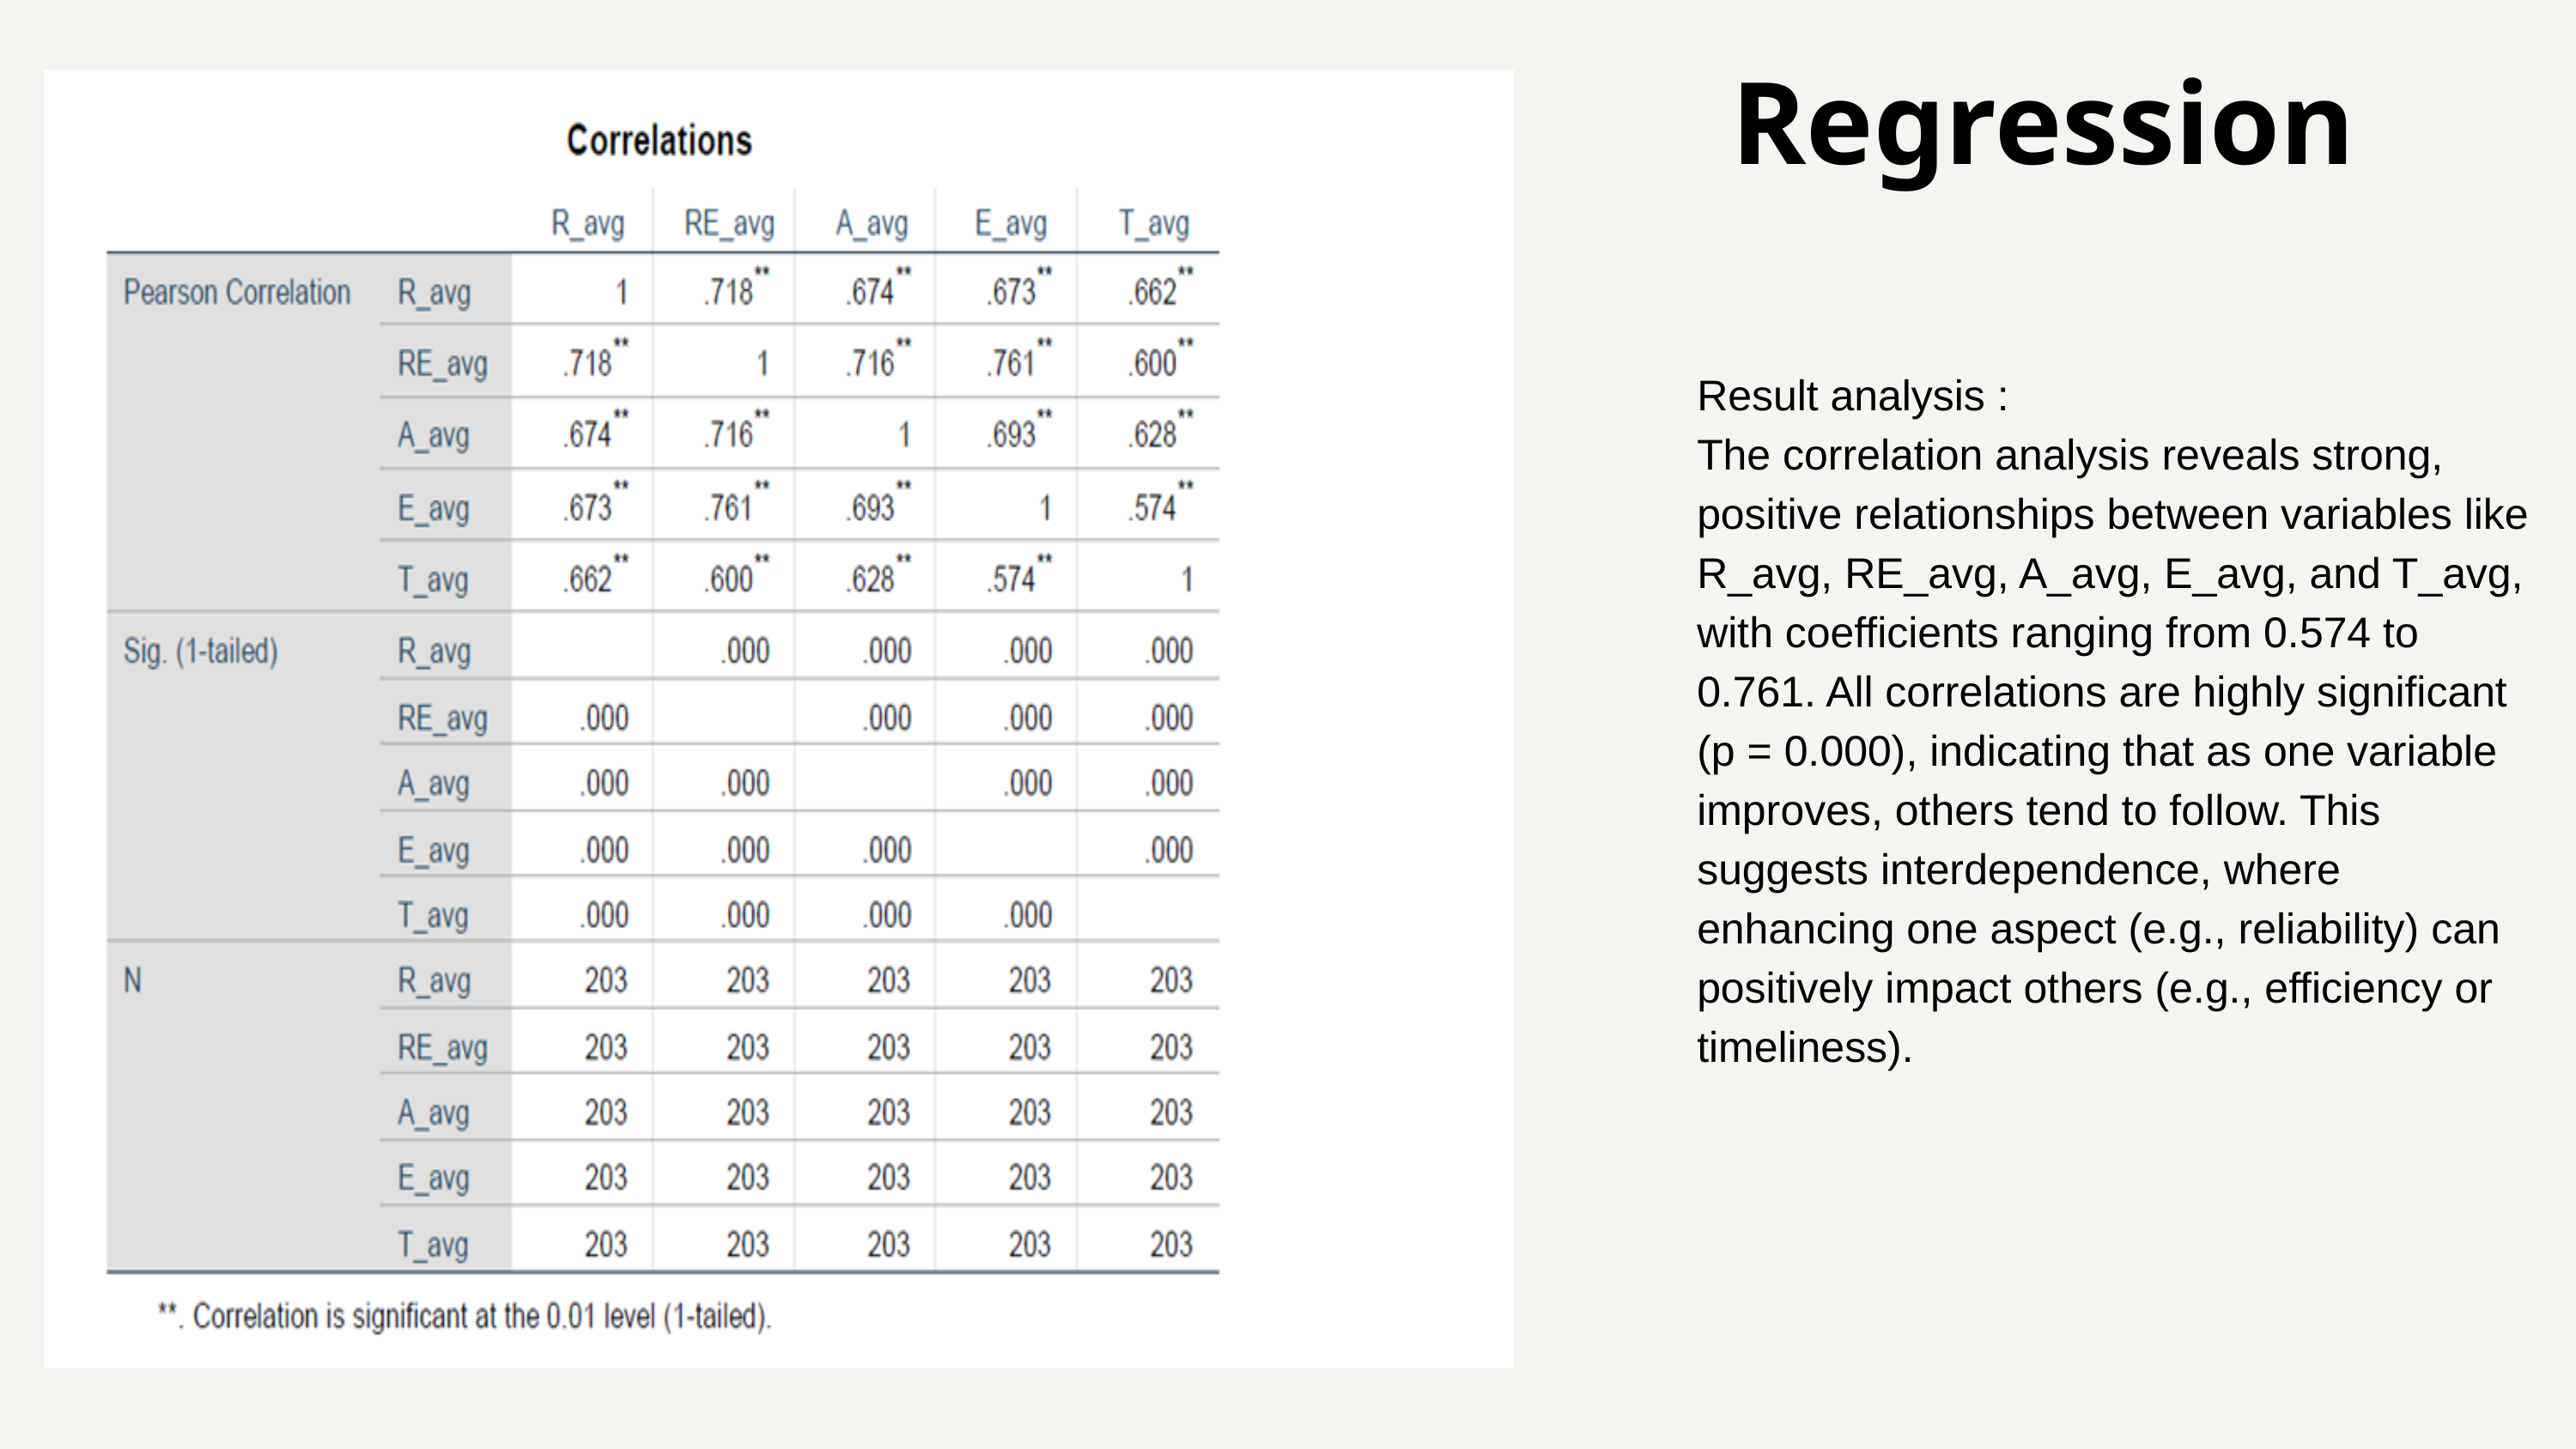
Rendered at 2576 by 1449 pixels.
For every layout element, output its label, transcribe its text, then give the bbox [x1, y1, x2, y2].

text_box Regression [1620, 30, 2466, 452]
picture [43, 69, 1514, 1368]
text_box Result analysis : The correlation analysis reveals strong, positive relationships between variables like R_avg, RE_avg, A_avg, E_avg, and T_avg, with coefficients ranging from 0.574 to 0.761. All correlations are highly significant (p = 0.000), indicating that as one variable improves, others tend to follow. This suggests interdependence, where enhancing one aspect (e.g., reliability) can positively impact others (e.g., efficiency or timeliness). [1697, 360, 2543, 1418]
